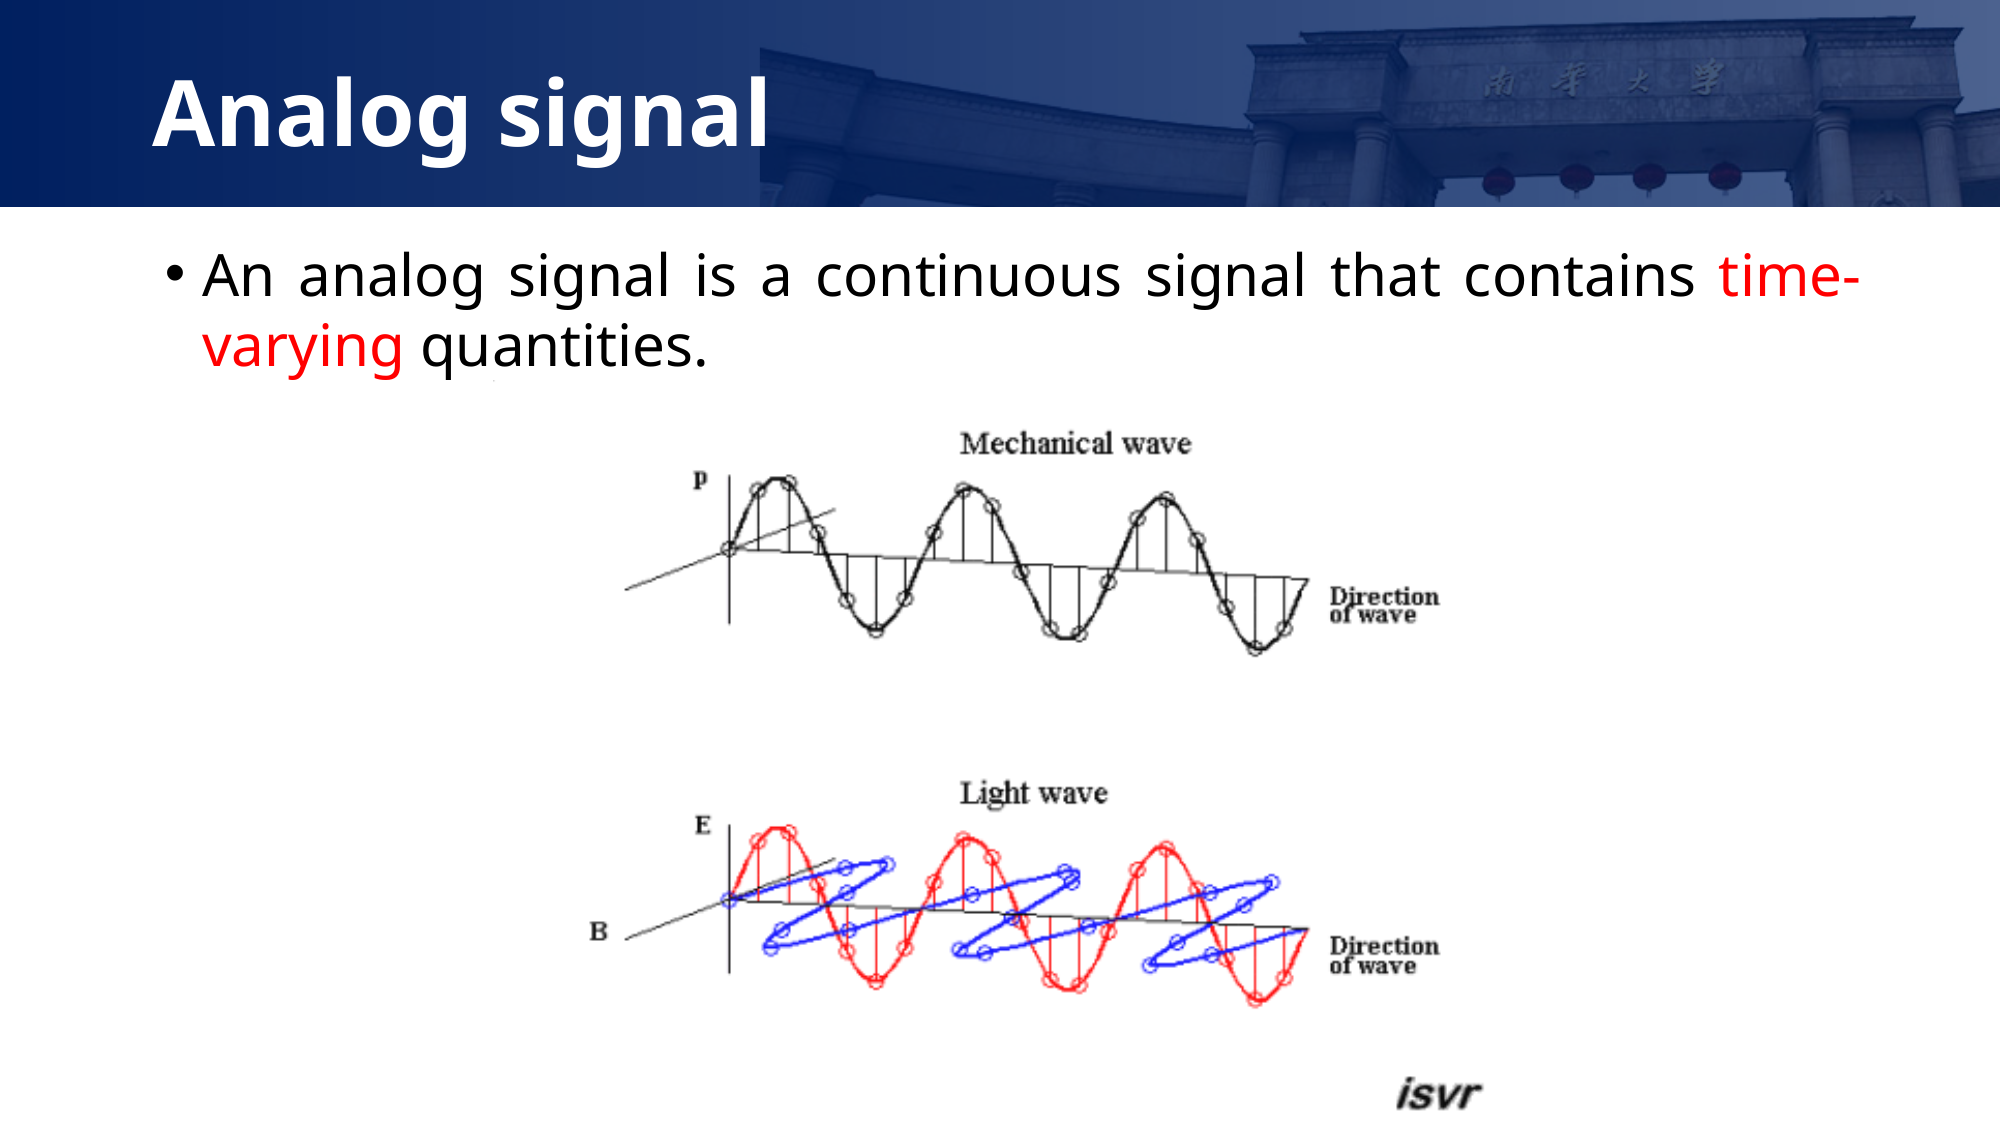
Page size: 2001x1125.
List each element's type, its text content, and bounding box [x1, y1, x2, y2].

text_box Analog signal [137, 59, 2000, 278]
picture [493, 380, 1507, 1125]
text_box An analog signal is a continuous signal that contains time-varying quantities. [74, 230, 1876, 427]
